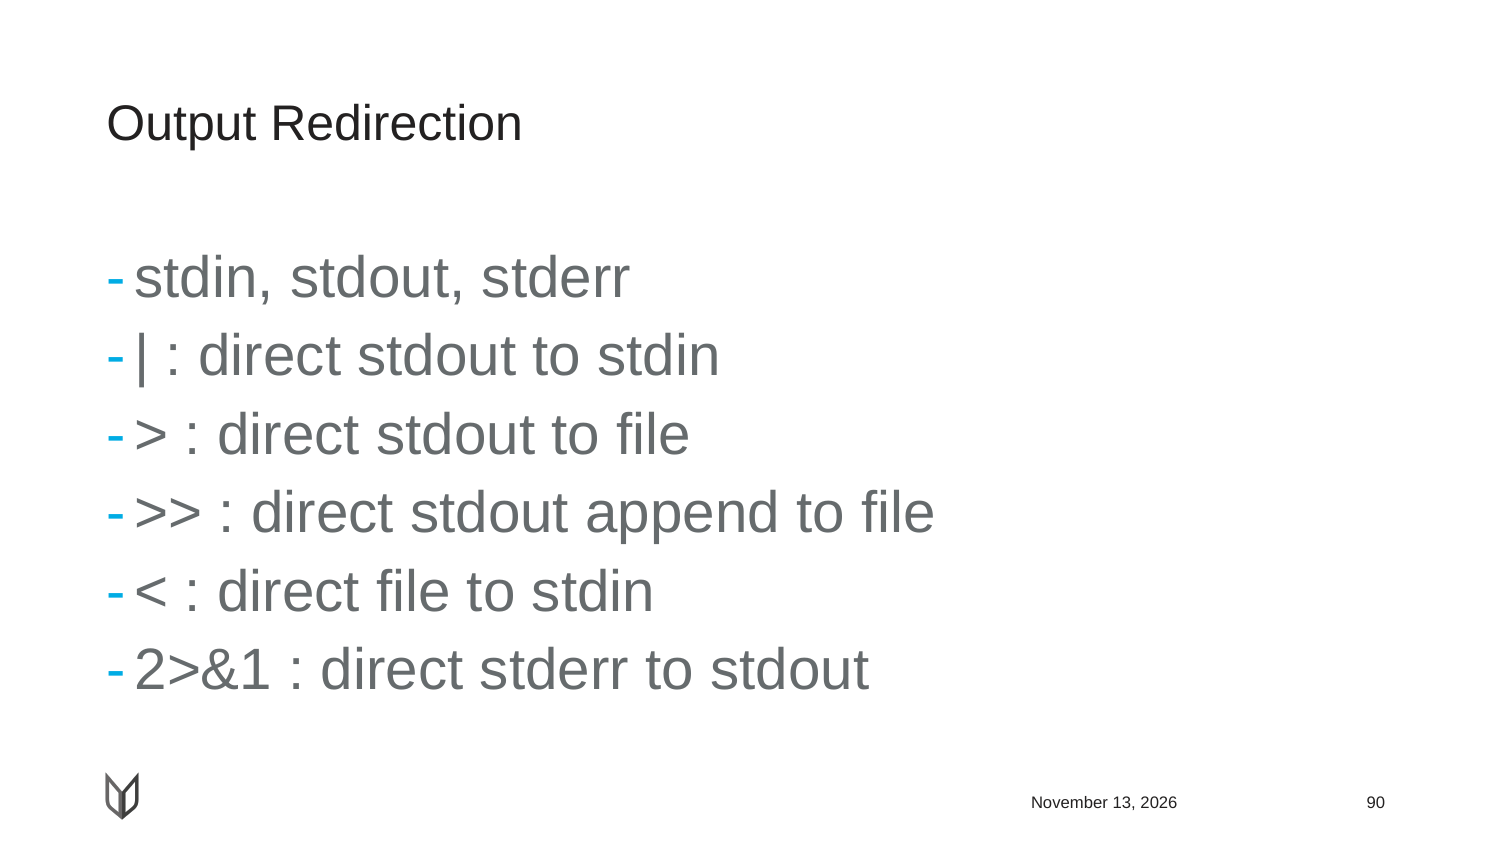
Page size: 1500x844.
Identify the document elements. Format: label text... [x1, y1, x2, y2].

slide_number 90 [1324, 784, 1400, 815]
title Output Redirection [106, 96, 1400, 220]
picture [105, 772, 139, 820]
list stdin, stdout, stderr | : direct stdout to stdin > : direct stdout to file >> : direct stdout append to file < : direct file to stdin 2>&1 : direct stderr to stdout [106, 246, 1400, 768]
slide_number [1016, 784, 1324, 815]
